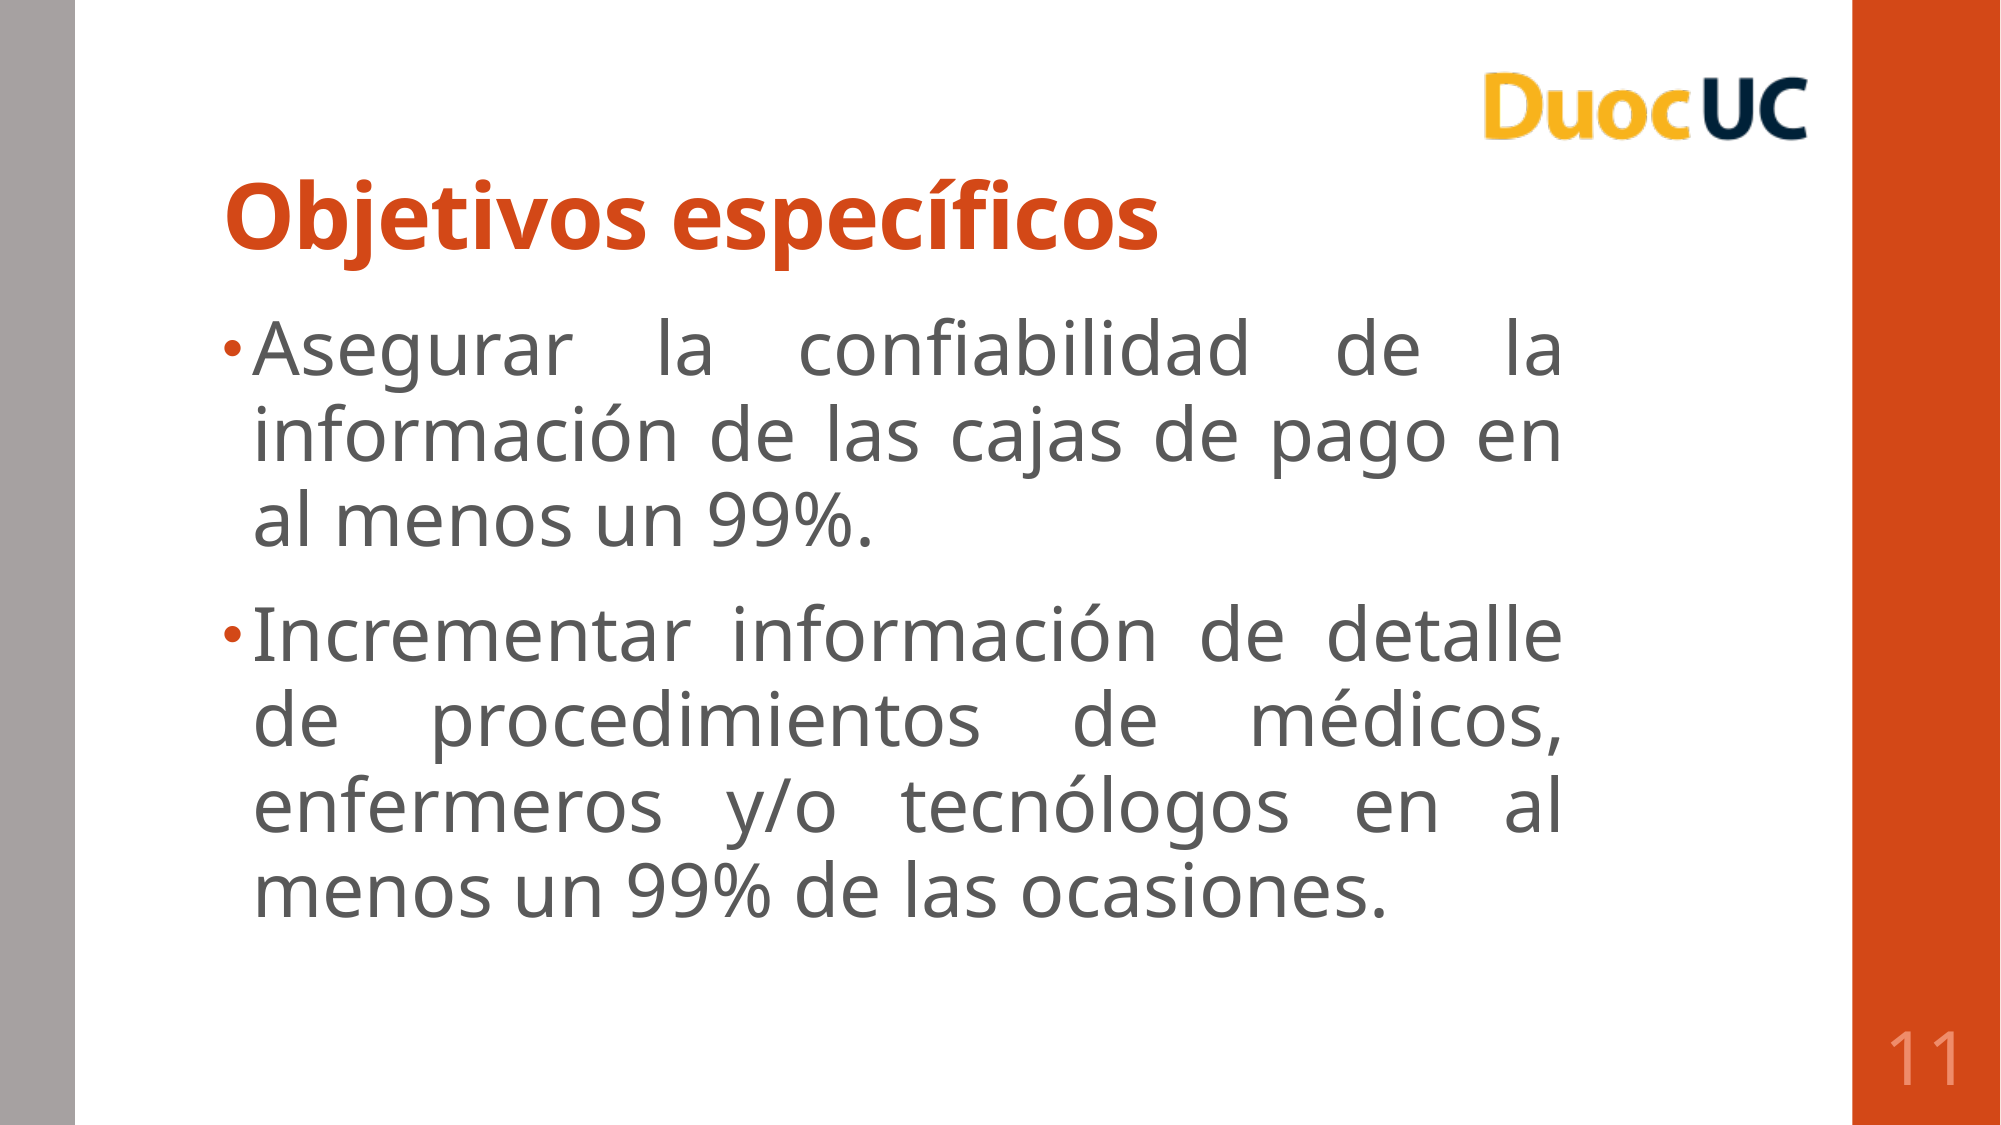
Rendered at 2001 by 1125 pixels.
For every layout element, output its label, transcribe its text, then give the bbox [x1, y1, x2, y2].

title Objetivos específicos [206, 48, 1797, 278]
list Asegurar la confiabilidad de la información de las cajas de pago en al menos un 99%. Incrementar información de detalle de procedimientos de médicos, enfermeros y/o tecnólogos en al menos un 99% de las ocasiones. [206, 299, 1617, 1013]
slide_number 10 [1852, 1012, 2000, 1110]
picture [1479, 61, 1809, 149]
